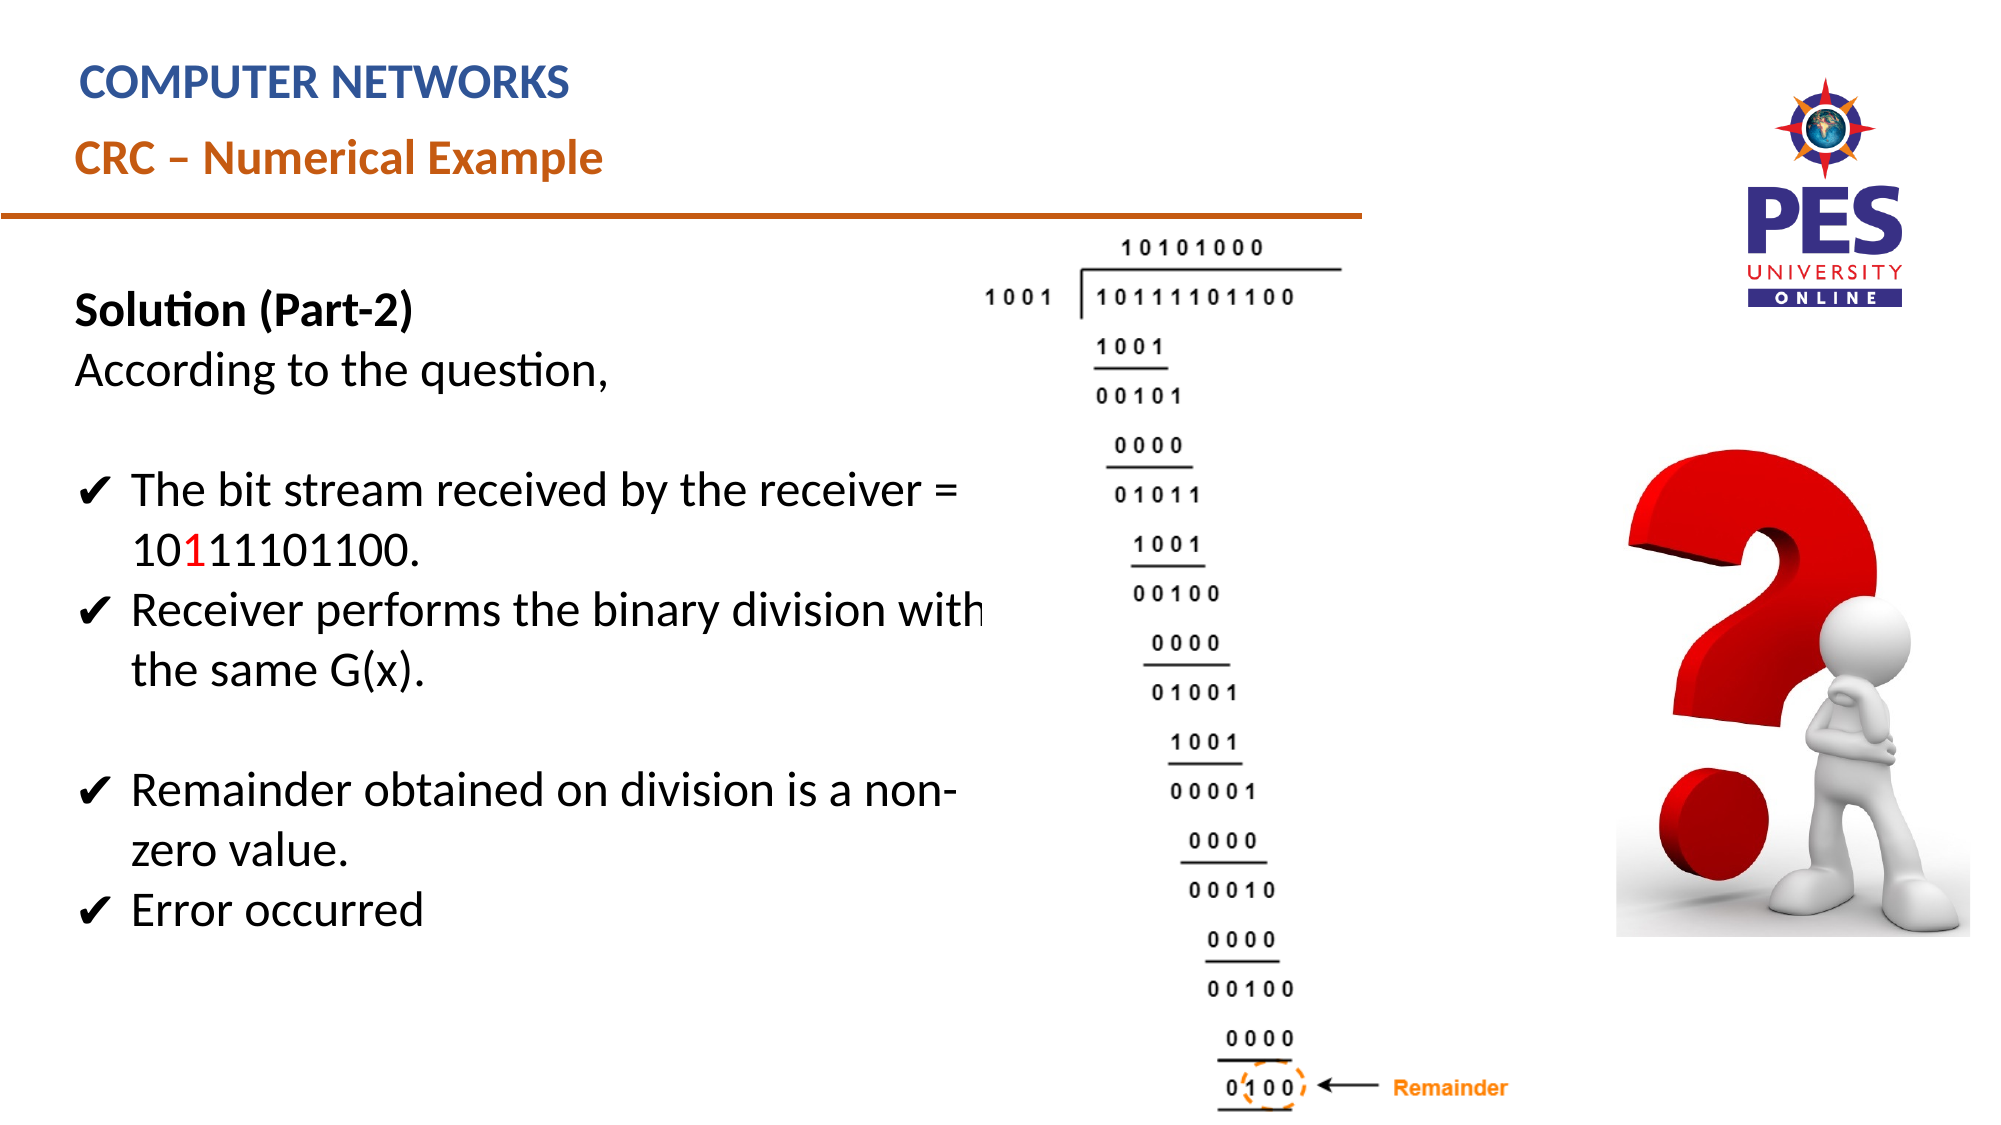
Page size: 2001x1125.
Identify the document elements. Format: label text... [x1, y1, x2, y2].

text_box CRC – Numerical Example [59, 117, 1372, 192]
text_box Solution (Part-2) According to the question, The bit stream received by the receiver = 10111101100. Receiver performs the binary division with the same G(x). Remainder obtained on division is a non-zero value. Error occurred [59, 268, 977, 1004]
picture [1616, 440, 1971, 937]
text_box COMPUTER NETWORKS [64, 41, 1295, 117]
picture [1748, 76, 1902, 307]
picture [982, 232, 1528, 1114]
